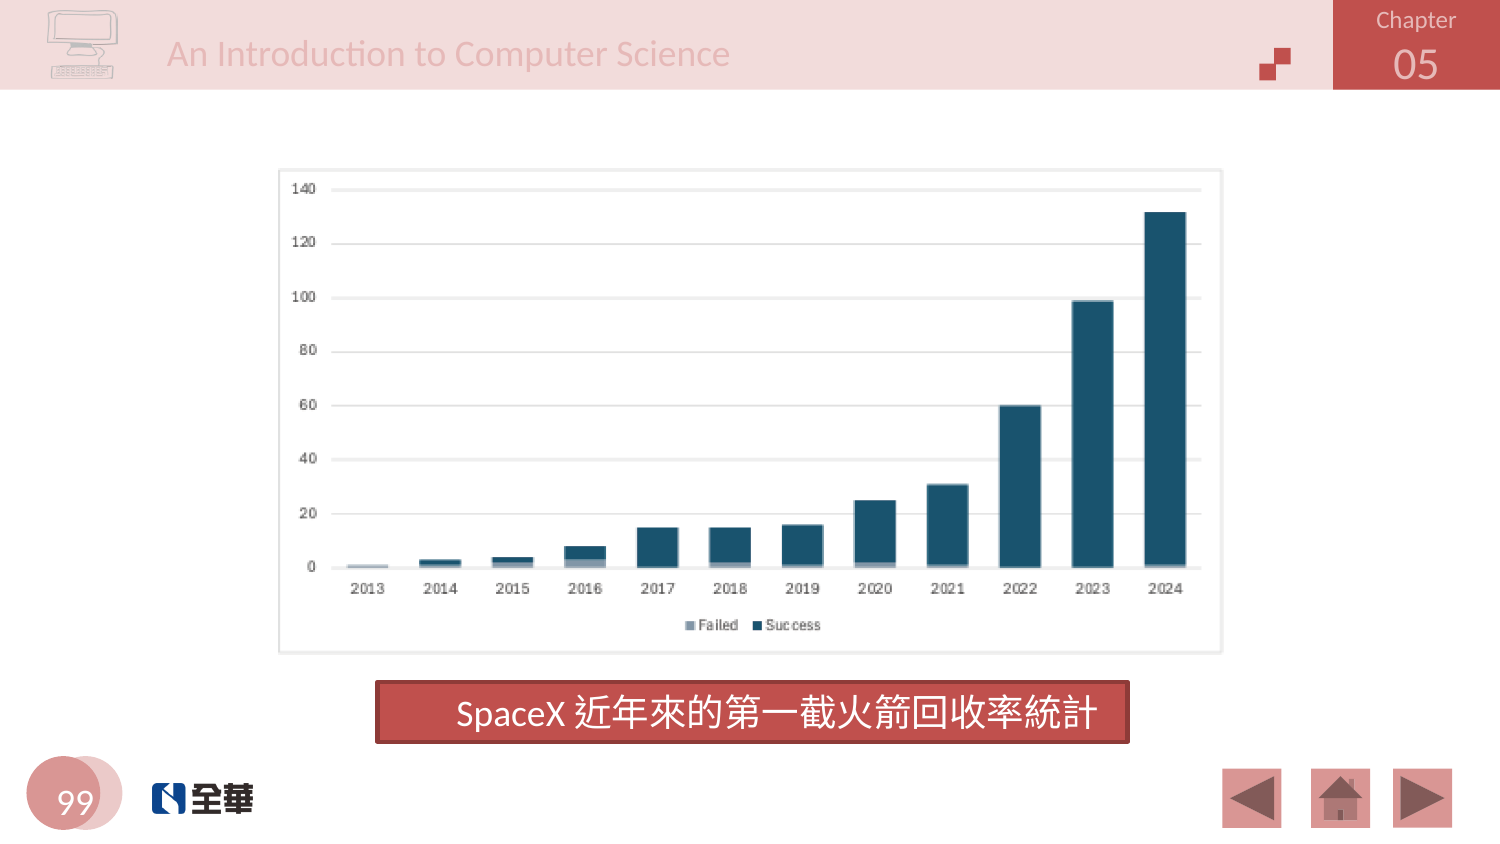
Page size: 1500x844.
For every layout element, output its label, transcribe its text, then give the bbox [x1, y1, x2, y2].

picture [47, 10, 118, 79]
picture [152, 783, 253, 814]
picture [262, 150, 1232, 666]
text_box SpaceX近年來的第一截火箭回收率統計 [375, 680, 1130, 744]
